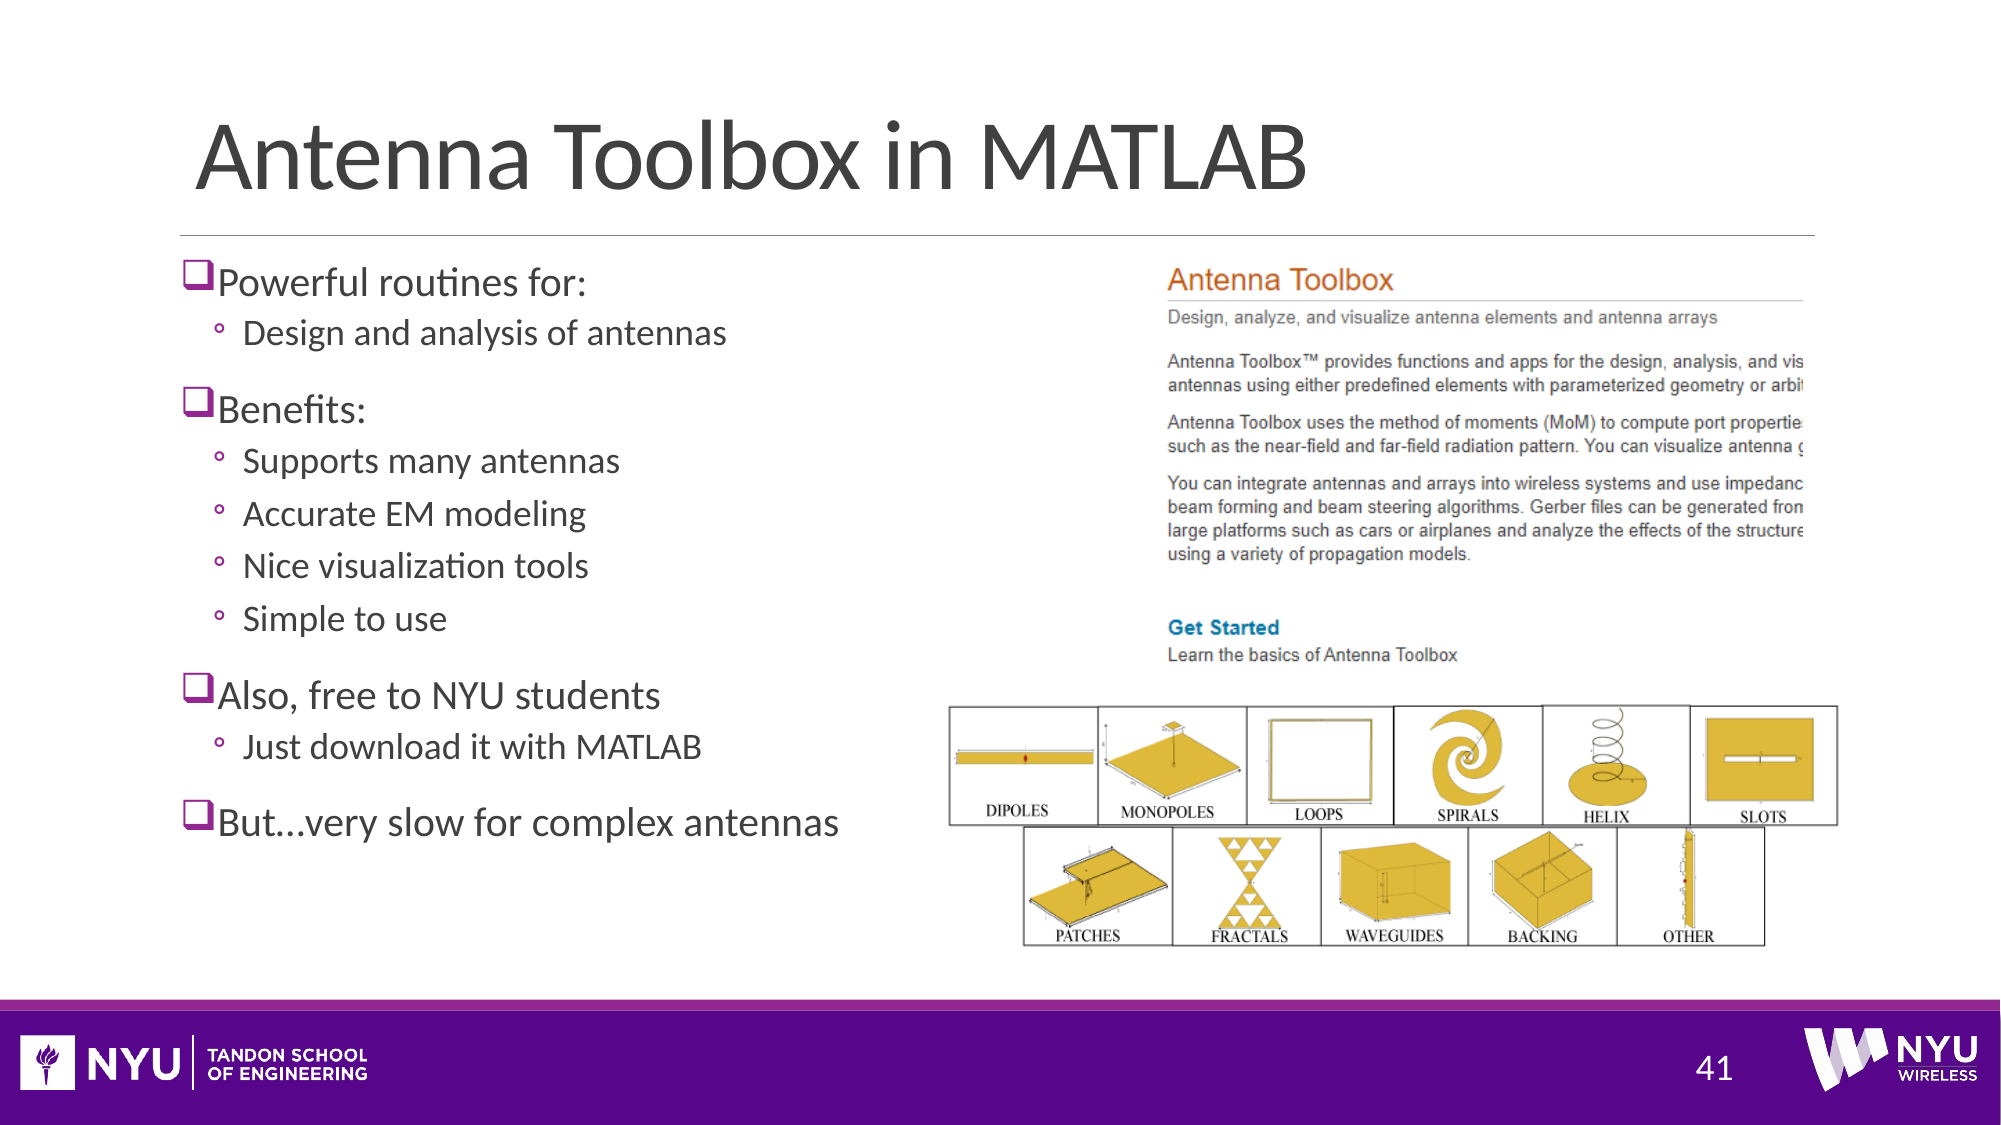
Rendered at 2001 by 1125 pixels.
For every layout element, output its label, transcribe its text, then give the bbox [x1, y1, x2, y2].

picture [940, 697, 1848, 955]
title Antenna Toolbox in MATLAB [180, 47, 1830, 218]
list Powerful routines for: Design and analysis of antennas Benefits: Supports many antennas Accurate EM modeling Nice visualization tools Simple to use Also, free to NYU students Just download it with MATLAB But…very slow for complex antennas [180, 252, 1039, 963]
slide_number 41 [1533, 1035, 1749, 1096]
picture [1153, 241, 1804, 689]
